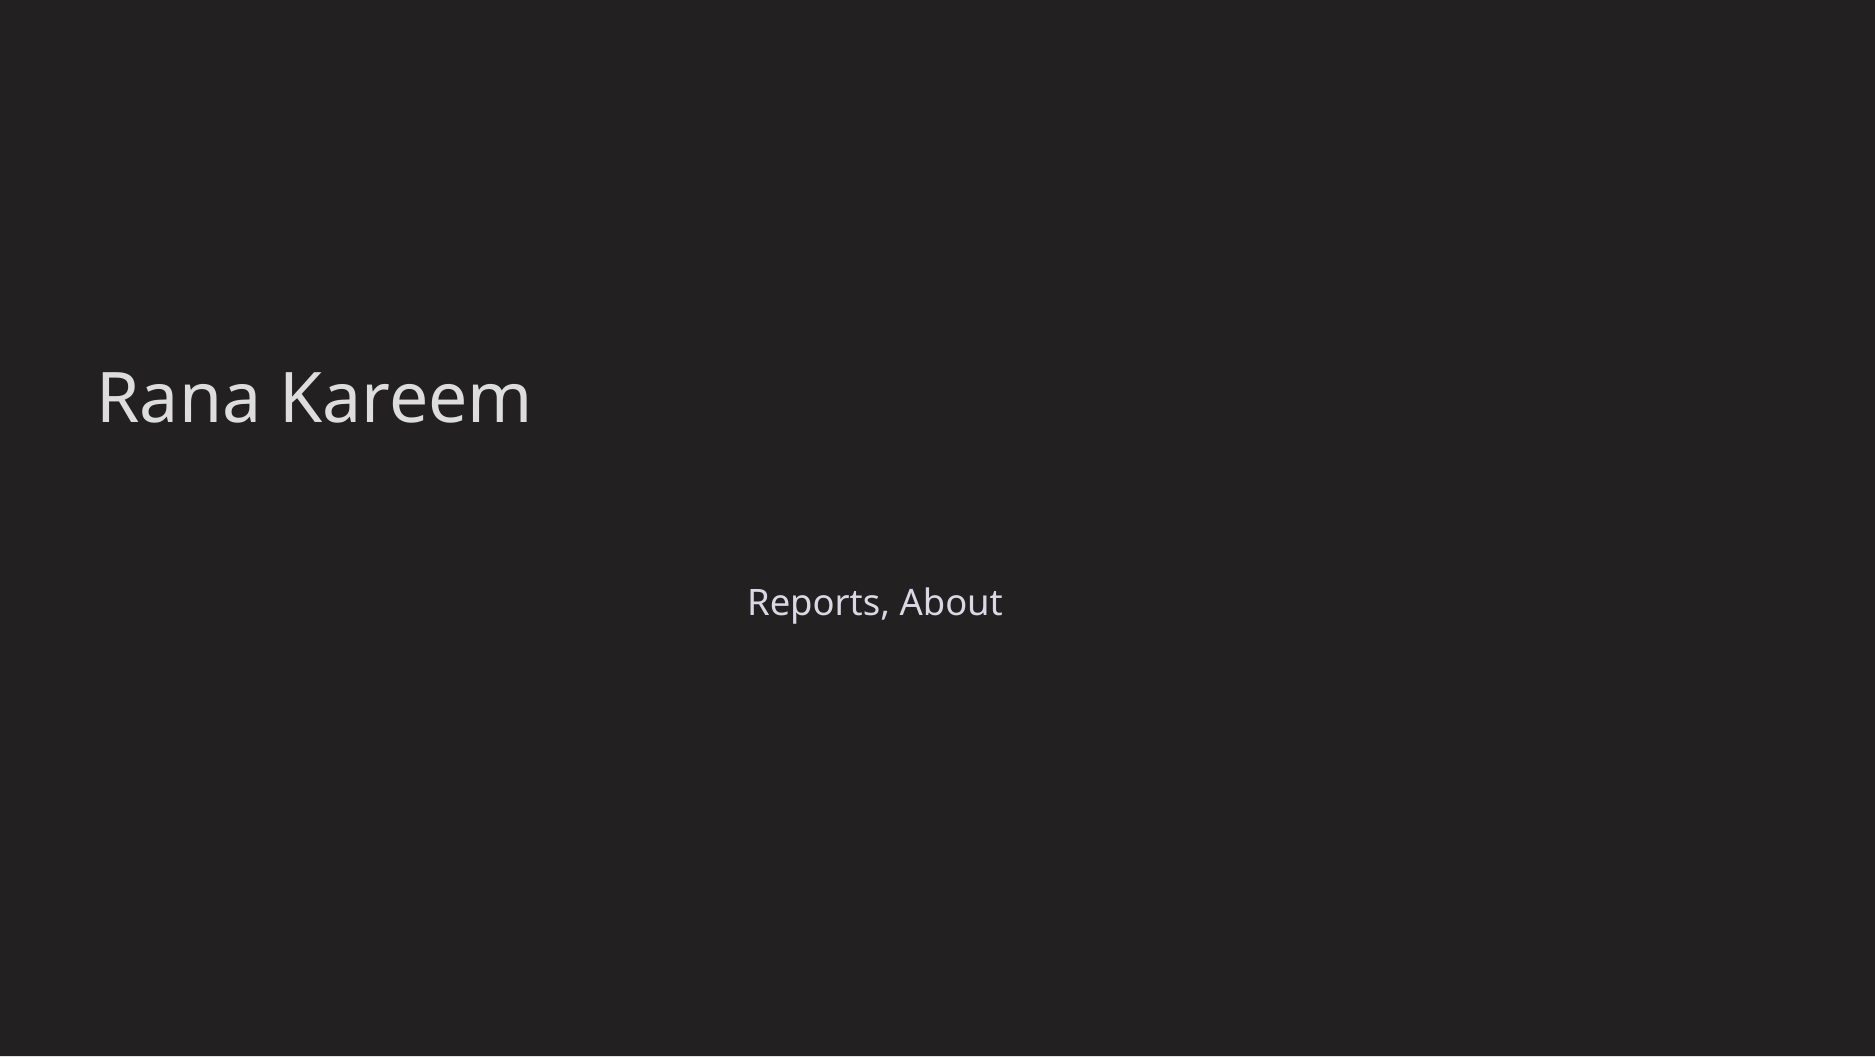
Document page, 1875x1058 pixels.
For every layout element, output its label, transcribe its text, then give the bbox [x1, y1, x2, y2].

title Rana Kareem [96, 352, 1082, 438]
text_box Reports, About [737, 563, 1347, 623]
